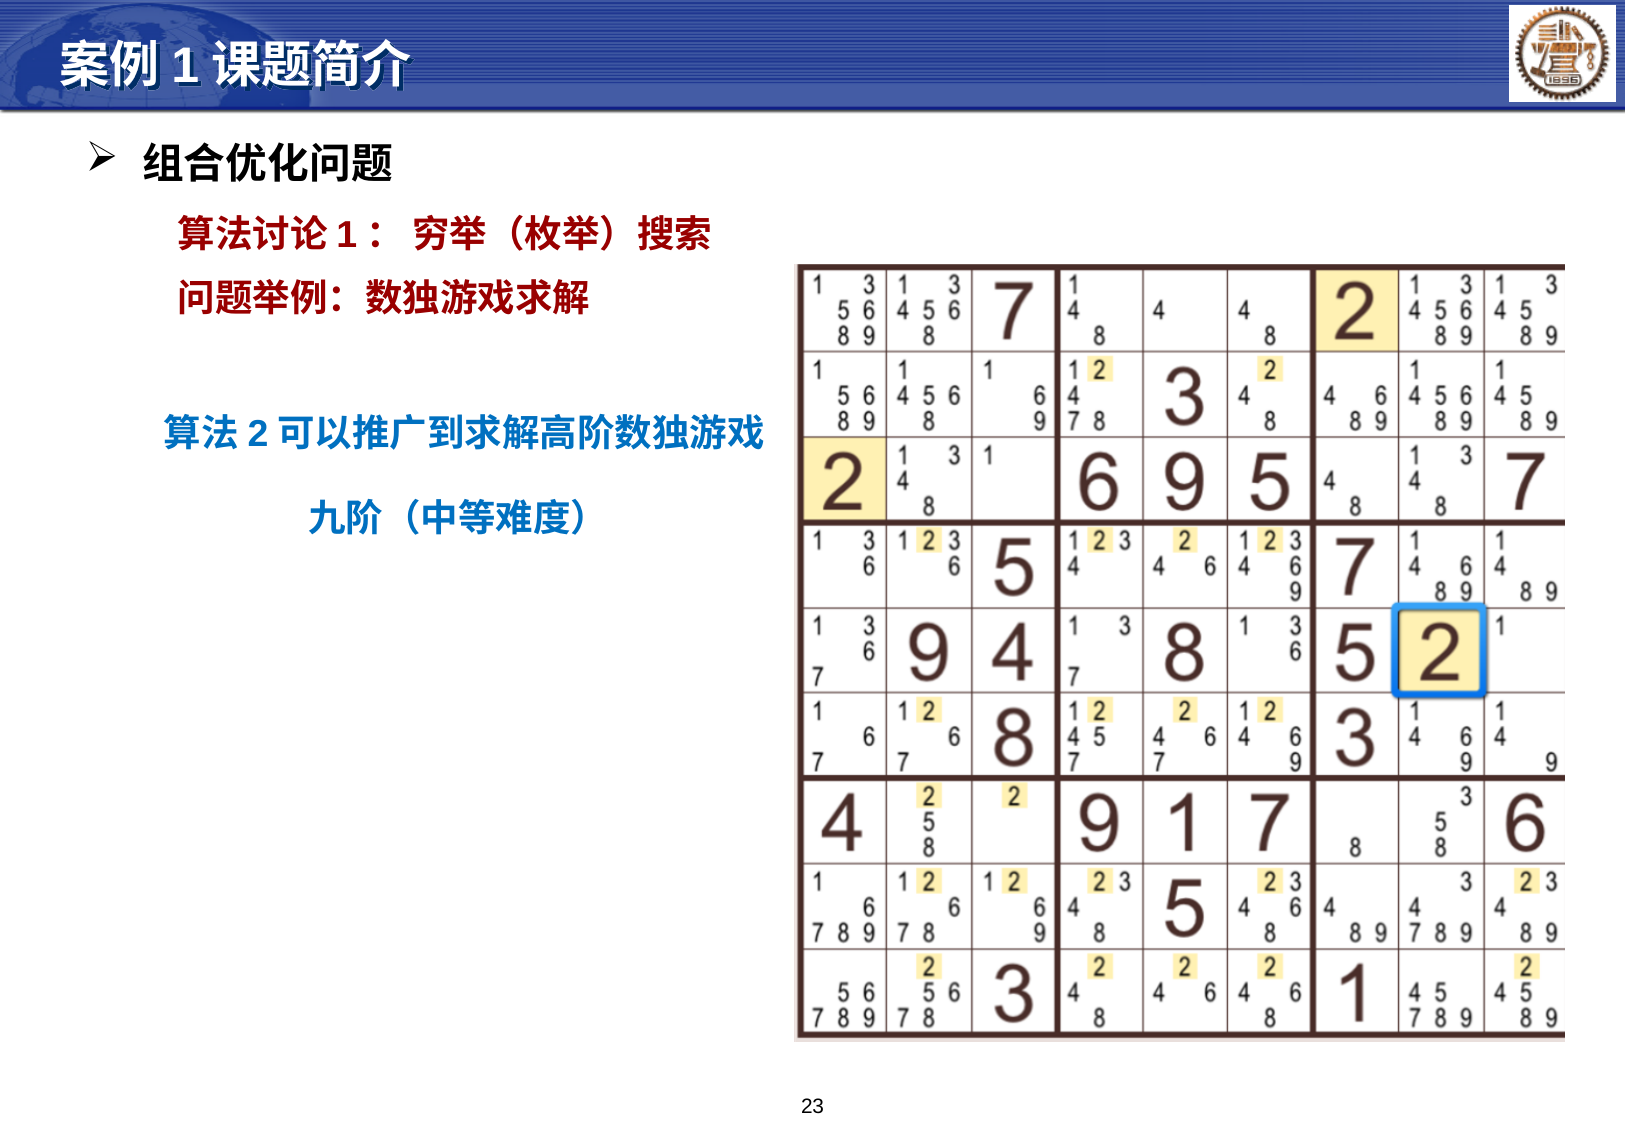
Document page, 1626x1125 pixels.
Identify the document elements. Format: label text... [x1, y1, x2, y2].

text_box 算法2可以推广到求解高阶数独游戏 [148, 401, 789, 462]
text_box 组合优化问题 [71, 135, 1288, 189]
footer 23 [555, 1087, 1070, 1125]
text_box 九阶（中等难度） [293, 486, 624, 546]
text_box 算法讨论1： 穷举（枚举）搜索 问题举例：数独游戏求解 [162, 203, 956, 327]
text_box 案例1课题简介 [44, 24, 1426, 100]
picture [794, 264, 1565, 1043]
picture [0, 0, 1625, 120]
